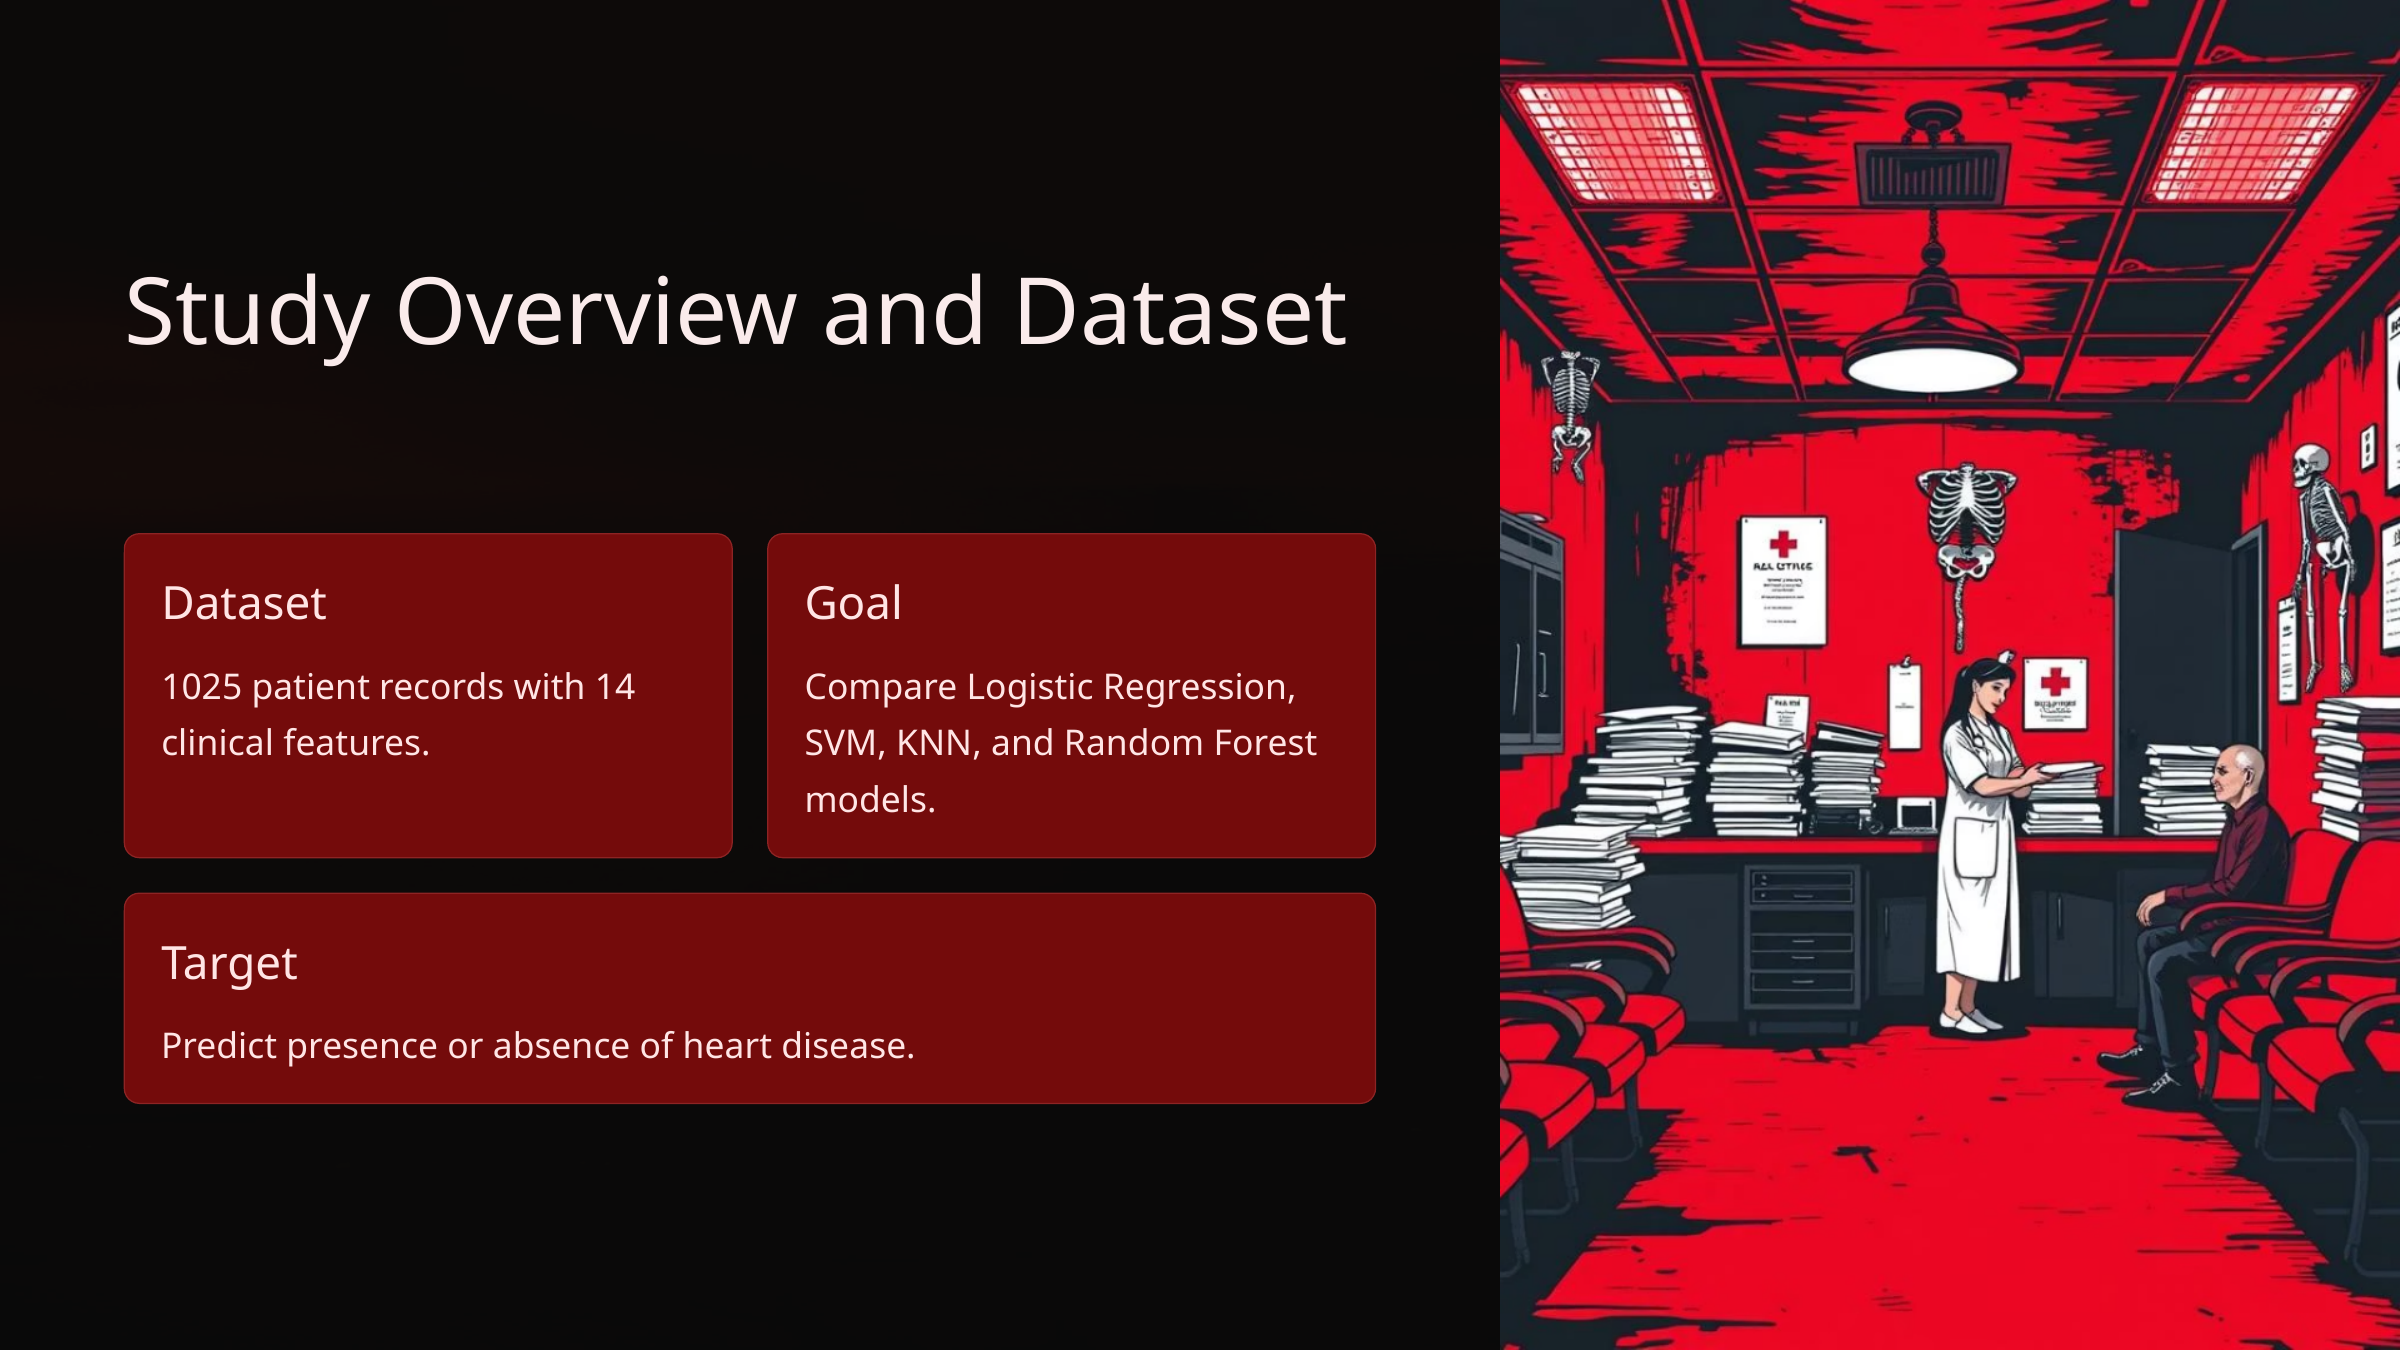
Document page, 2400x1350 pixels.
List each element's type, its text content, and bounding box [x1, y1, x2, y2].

text_box Goal [804, 570, 1273, 629]
text_box Target [161, 929, 629, 989]
text_box [124, 533, 733, 858]
text_box Dataset [161, 570, 629, 629]
text_box Study Overview and Dataset [124, 246, 1376, 481]
text_box [767, 533, 1376, 858]
text_box Predict presence or absence of heart disease. [161, 1009, 1339, 1067]
text_box 1025 patient records with 14 clinical features. [161, 650, 696, 764]
picture [1499, 0, 2400, 1350]
text_box [124, 893, 1376, 1104]
text_box Compare Logistic Regression, SVM, KNN, and Random Forest models. [804, 650, 1339, 821]
